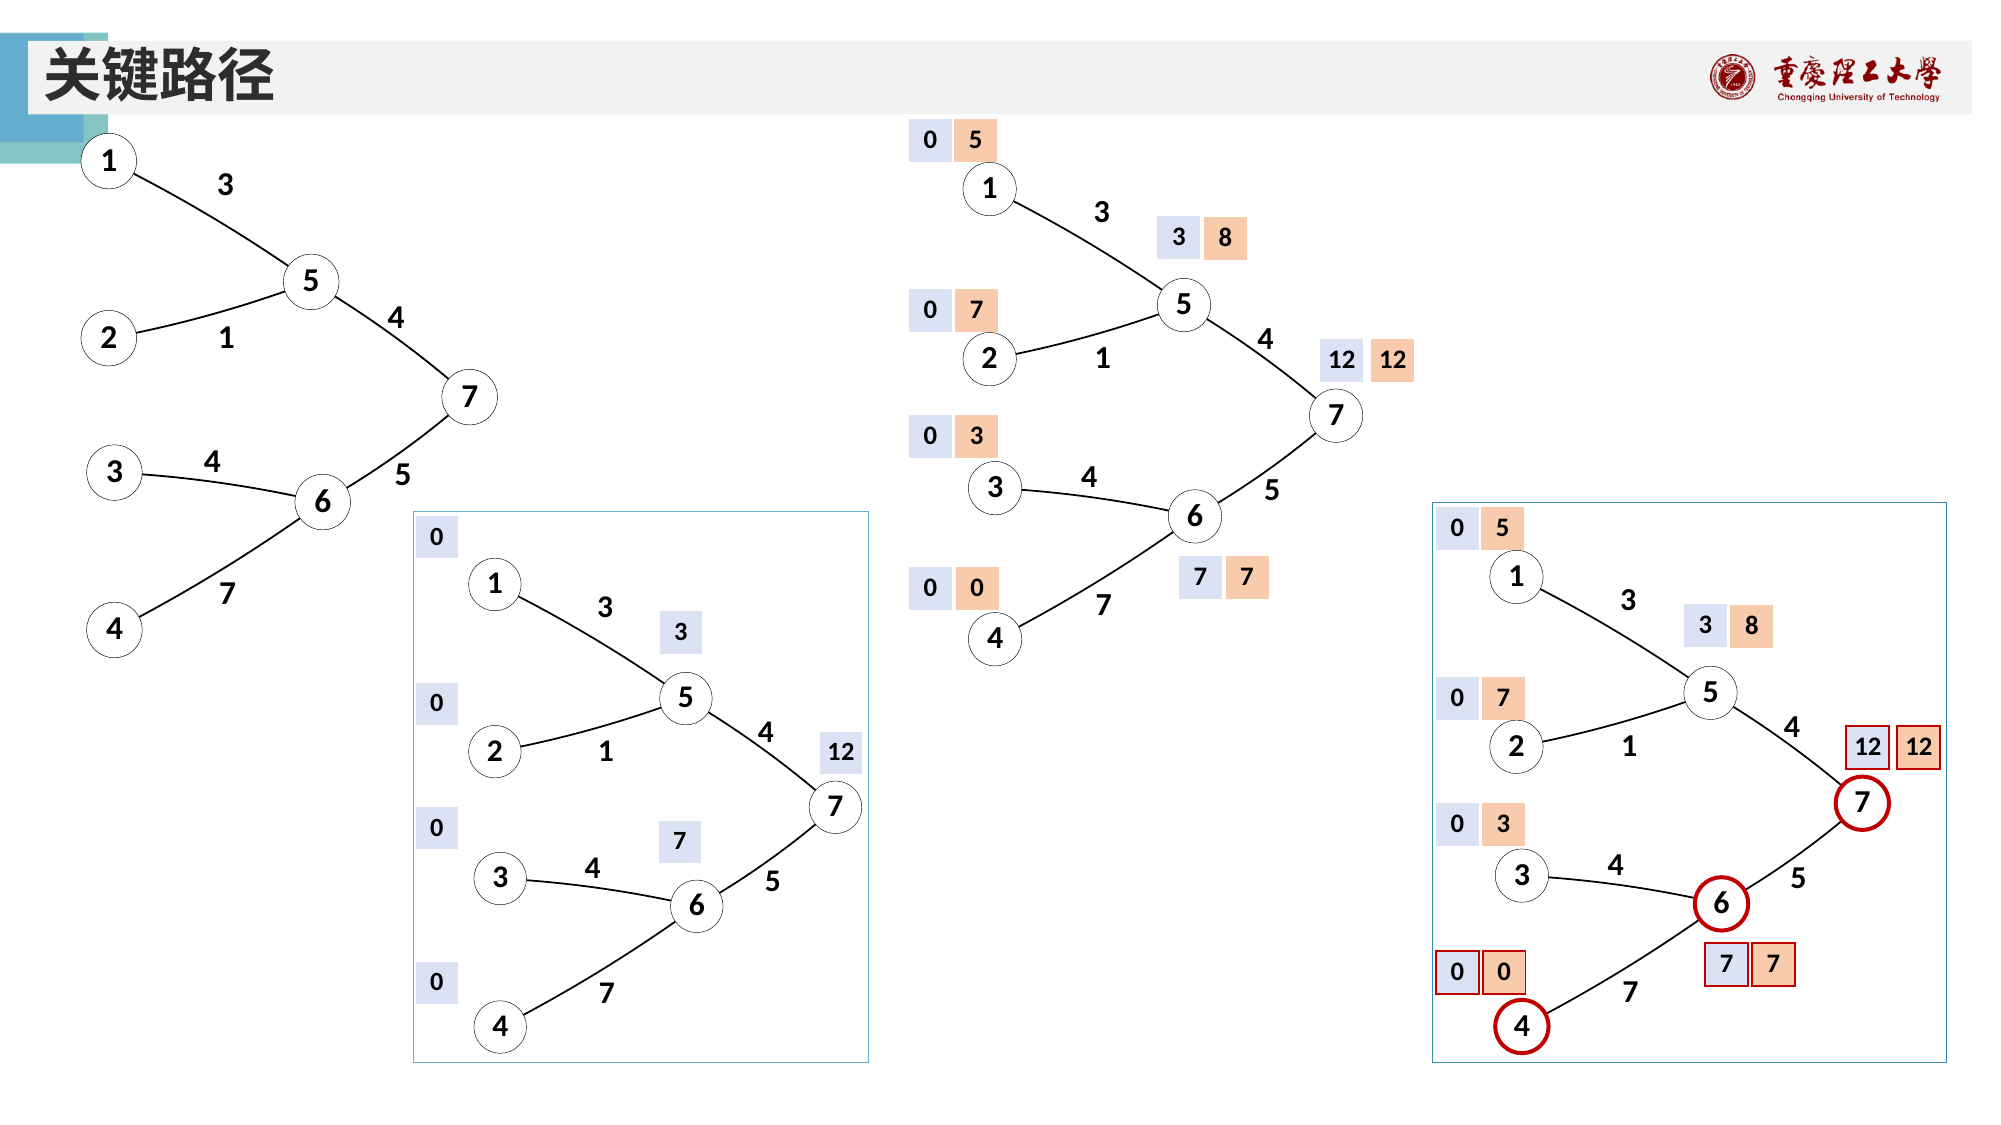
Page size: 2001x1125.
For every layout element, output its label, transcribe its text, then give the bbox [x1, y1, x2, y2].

picture [1432, 501, 1948, 1063]
picture [1709, 53, 1941, 102]
title 关键路径 [28, 40, 1972, 115]
picture [906, 113, 1422, 676]
picture [77, 127, 870, 1063]
